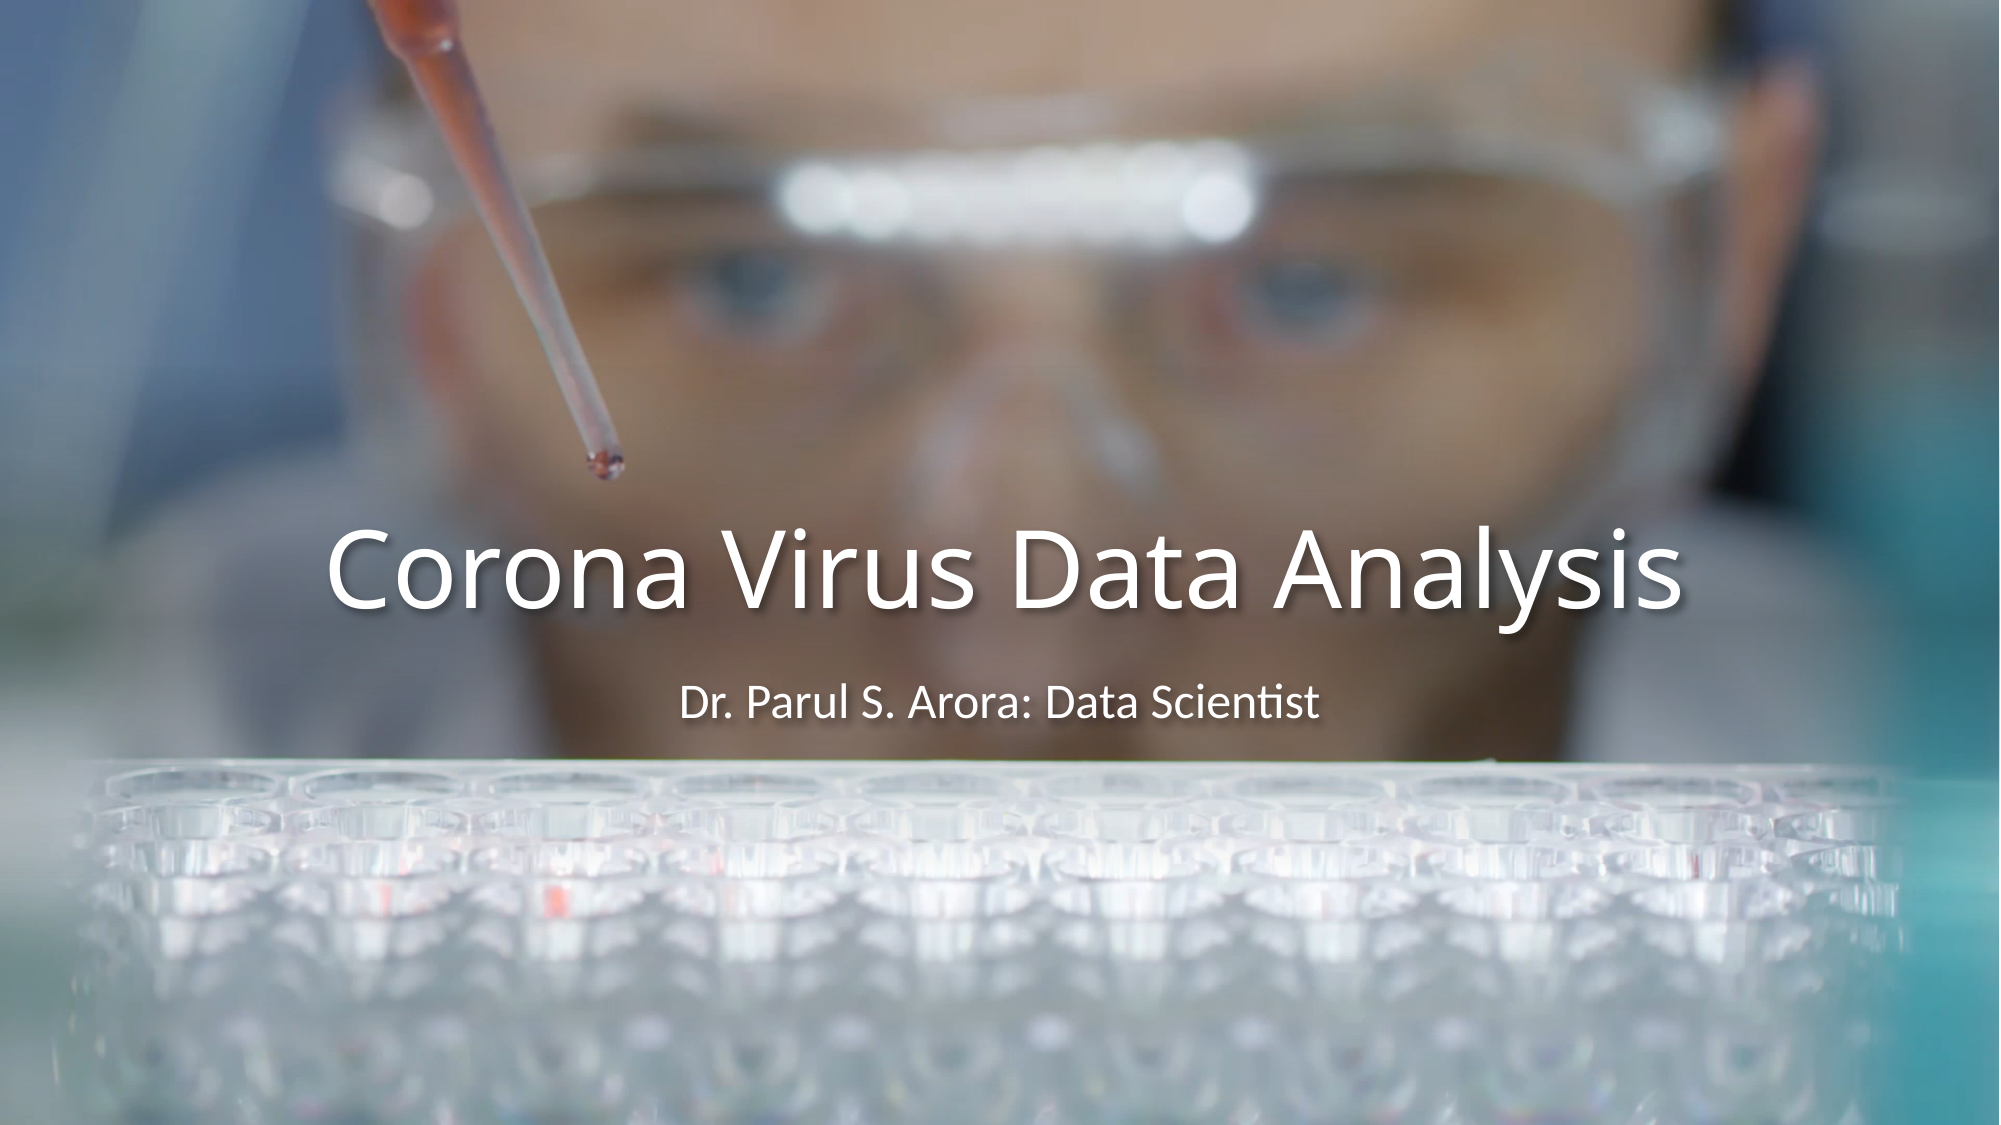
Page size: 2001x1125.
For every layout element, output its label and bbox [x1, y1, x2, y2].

text_box [0, 0, 2000, 1125]
